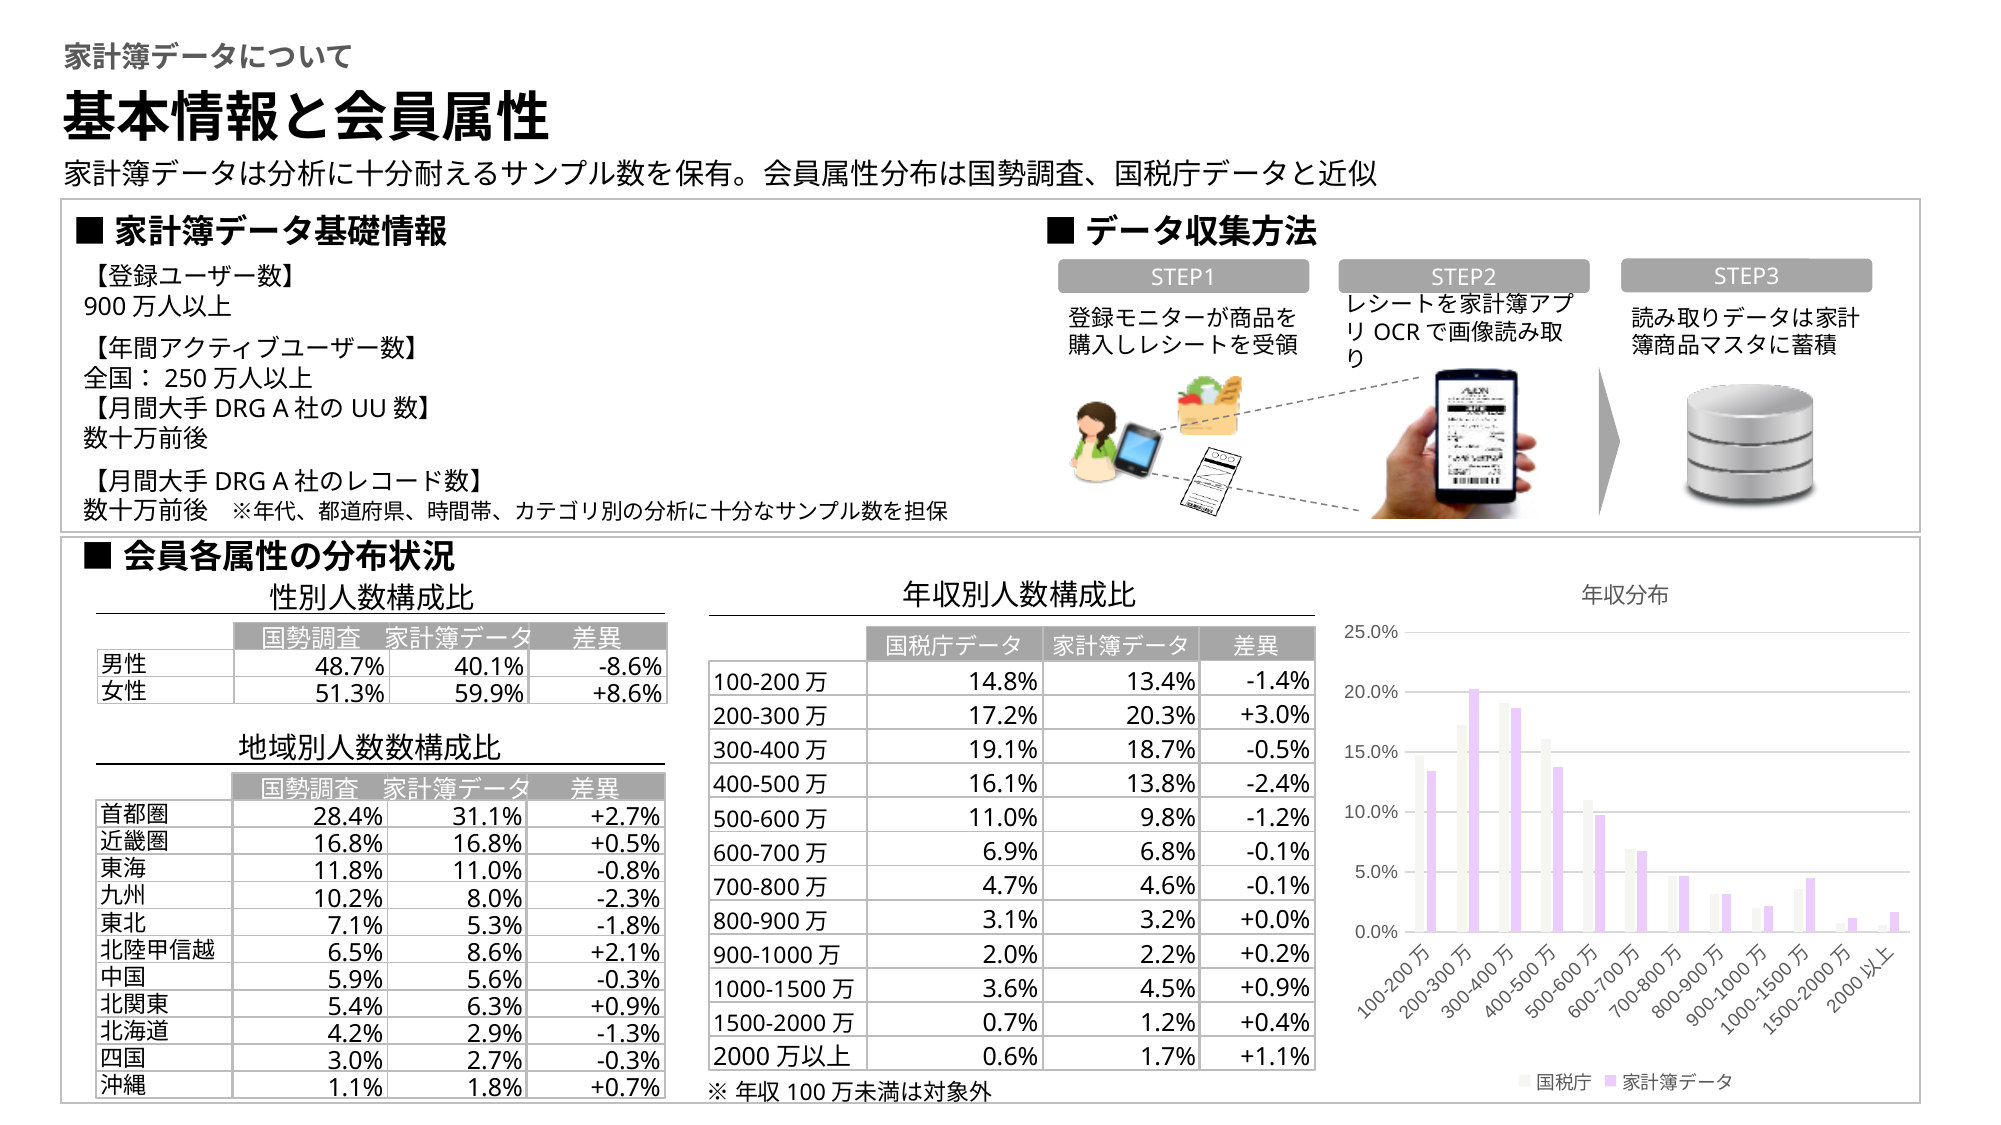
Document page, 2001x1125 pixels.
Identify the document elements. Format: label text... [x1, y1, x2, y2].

list 家計簿データについて [63, 0, 1935, 74]
title 基本情報と会員属性 [62, 78, 1936, 148]
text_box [60, 198, 1922, 1113]
list 家計簿データは分析に十分耐えるサンプル数を保有。会員属性分布は国勢調査、国税庁データと近似 [63, 155, 1937, 191]
